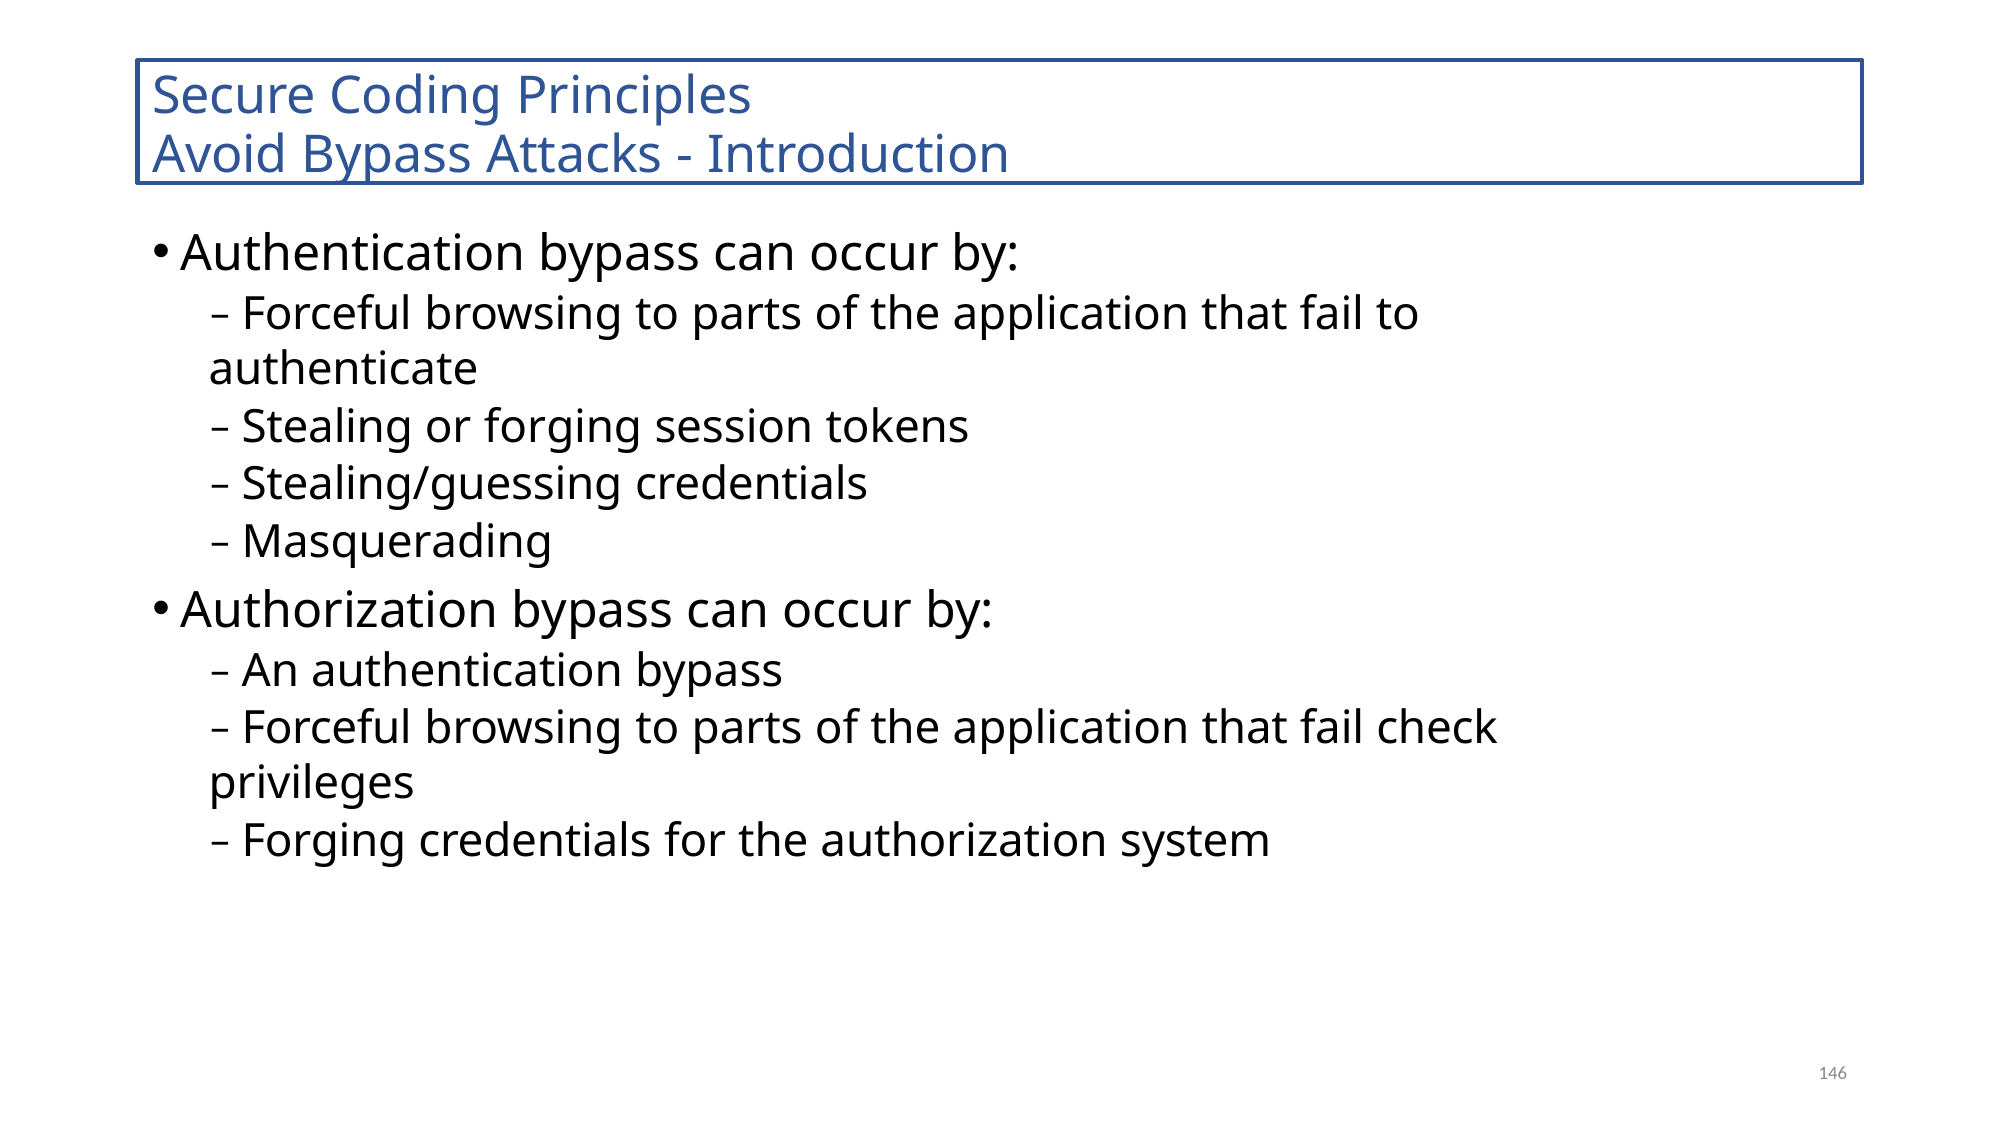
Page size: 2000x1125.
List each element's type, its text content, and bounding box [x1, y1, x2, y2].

slide_number 146 [1812, 1062, 1856, 1125]
text_box Authentication bypass can occur by: – Forceful browsing to parts of the application that fail to authenticate – Stealing or forging session tokens – Stealing/guessing credentials – Masquerading Authorization bypass can occur by: – An authentication bypass – Forceful browsing to parts of the application that fail check privileges – Forging credentials for the authorization system [150, 215, 1631, 866]
text_box Secure Coding Principles Avoid Bypass Attacks - Introduction [137, 60, 1863, 184]
